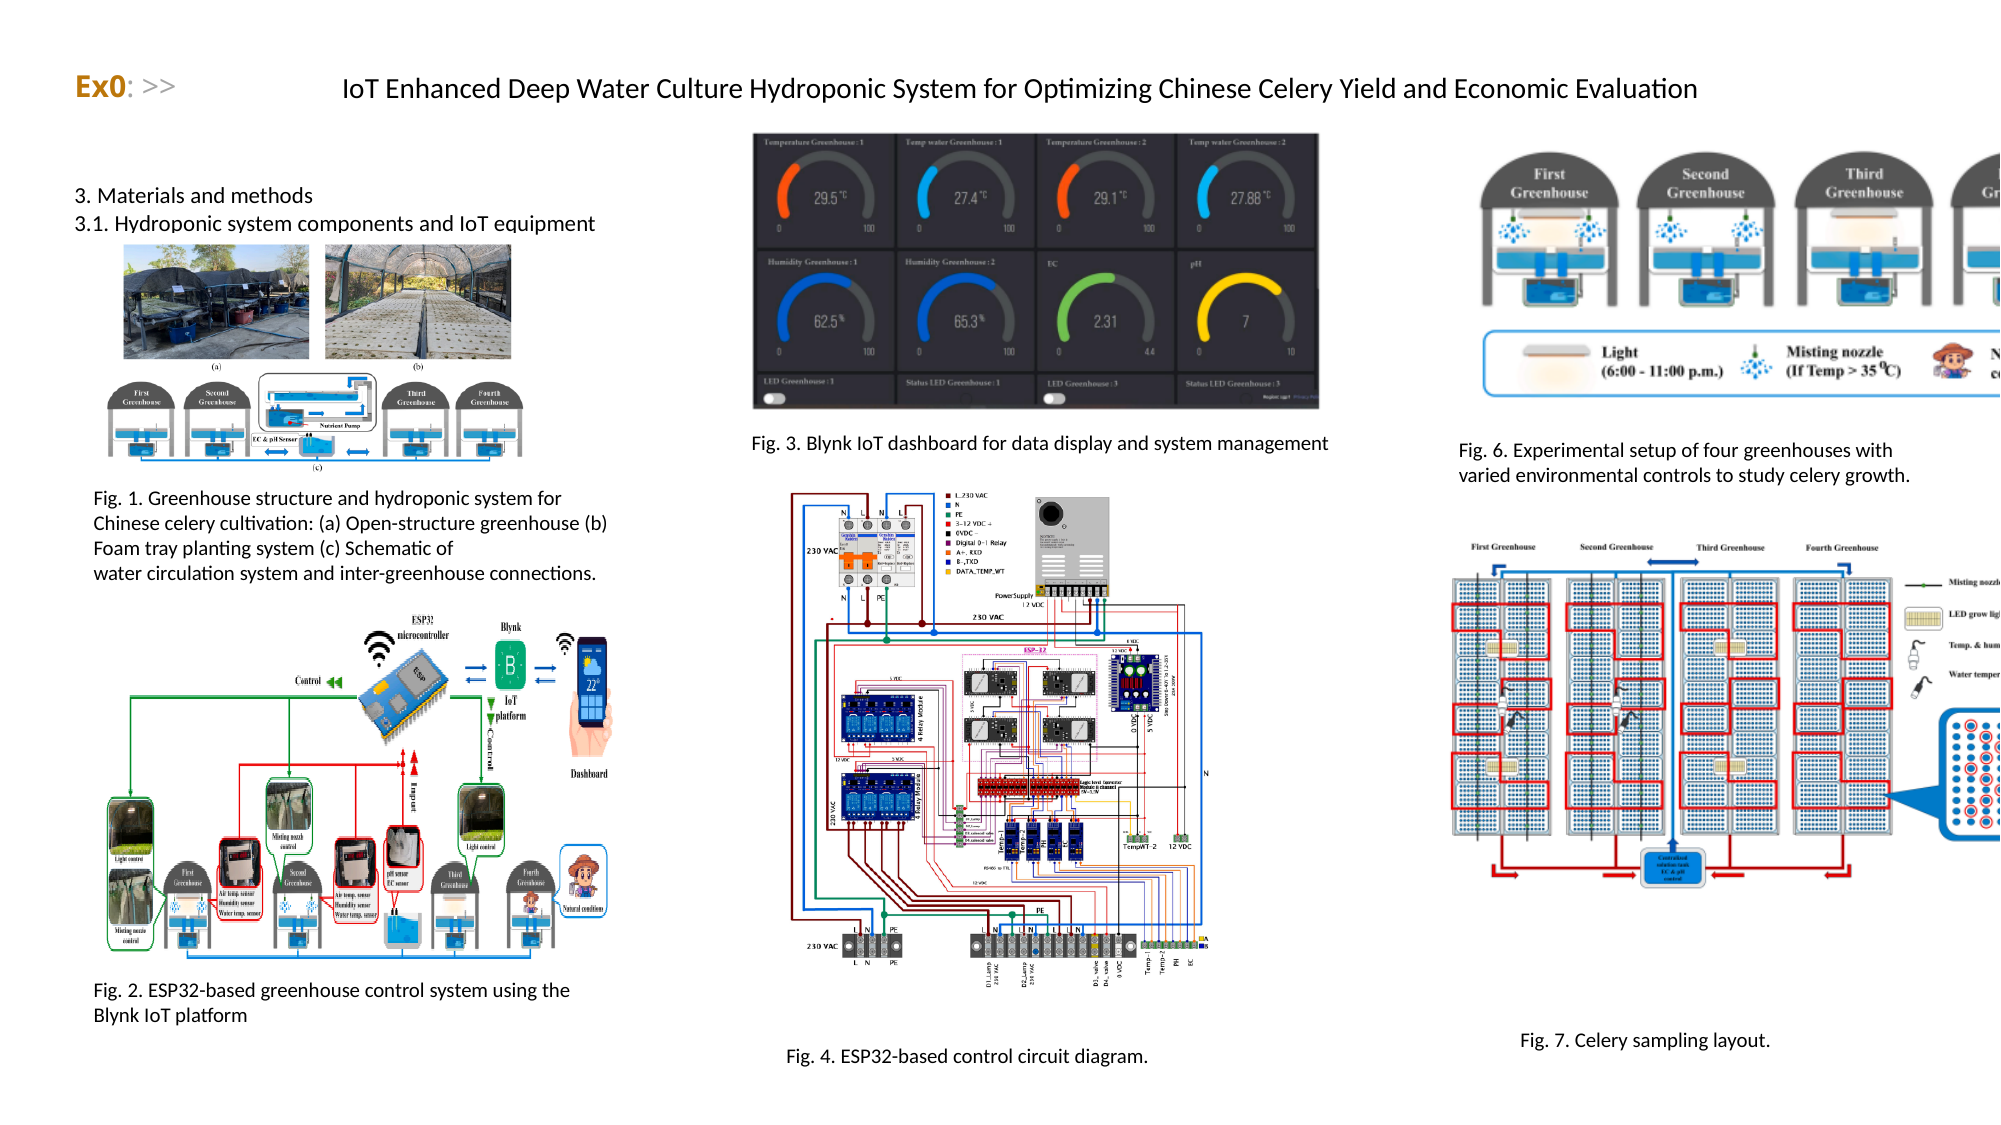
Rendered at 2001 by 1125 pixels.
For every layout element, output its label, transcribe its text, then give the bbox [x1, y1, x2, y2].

title Ex0: >> [59, 63, 327, 112]
picture [1410, 535, 2000, 893]
text_box Fig. 7. Celery sampling layout. [1505, 1019, 1786, 1060]
picture [1444, 131, 2000, 410]
picture [744, 123, 1325, 410]
text_box Fig. 1. Greenhouse structure and hydroponic system for Chinese celery cultivation: (a) Open-structure greenhouse (b) Foam tray planting system (c) Schematic of water circulation system and inter-greenhouse connections. [78, 477, 624, 591]
picture [78, 591, 624, 970]
text_box IoT Enhanced Deep Water Culture Hydroponic System for Optimizing Chinese Celery Yield and Economic Evaluation [327, 61, 1714, 112]
text_box Fig. 3. Blynk IoT dashboard for data display and system management [736, 421, 1737, 462]
text_box Fig. 6. Experimental setup of four greenhouses with varied environmental controls to study celery growth. [1444, 429, 1962, 494]
picture [773, 481, 1225, 993]
text_box 3. Materials and methods 3.1. Hydroponic system components and IoT equipment [59, 173, 744, 244]
text_box Fig. 4. ESP32-based control circuit diagram. [771, 1035, 1164, 1076]
text_box Fig. 2. ESP32-based greenhouse control system using the Blynk IoT platform [78, 970, 624, 1035]
picture [78, 233, 529, 476]
